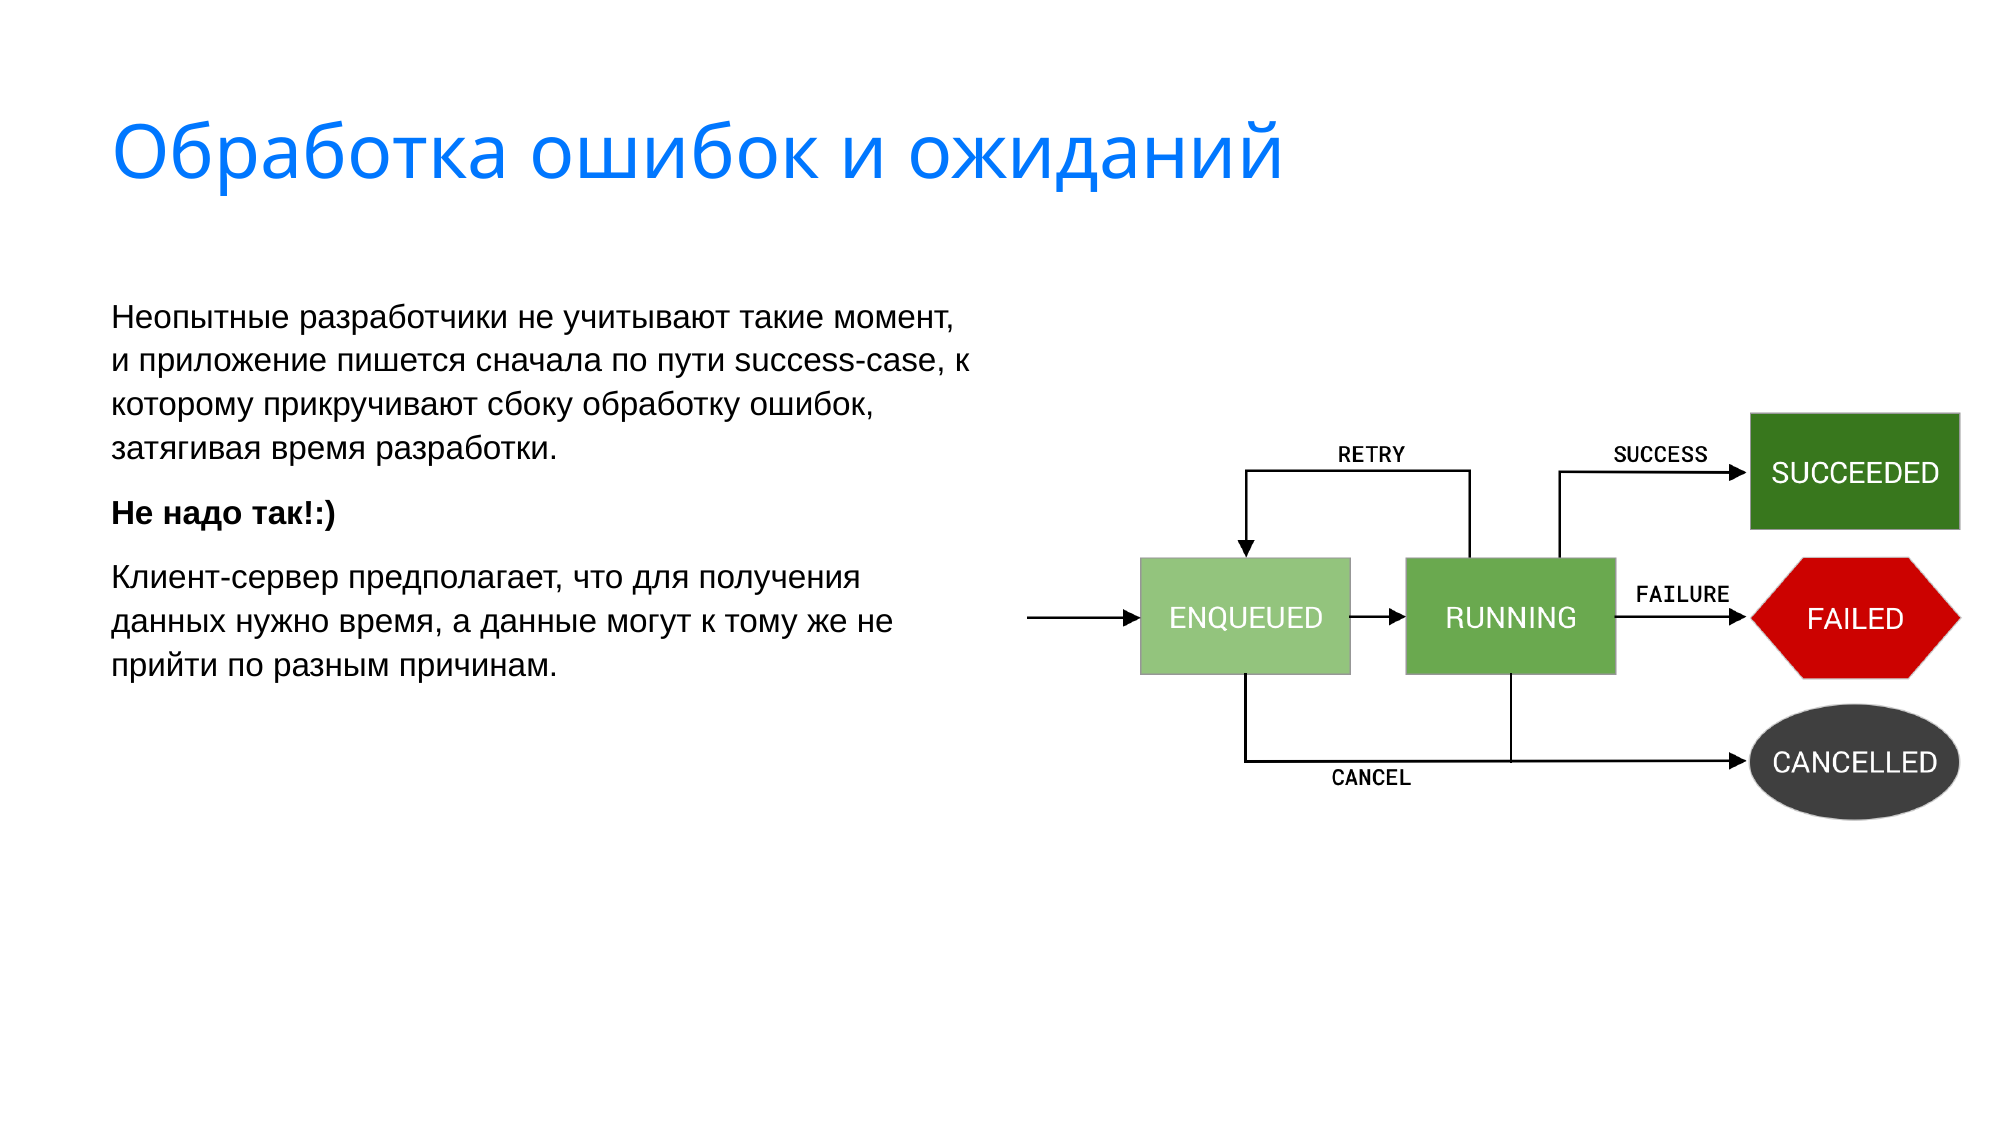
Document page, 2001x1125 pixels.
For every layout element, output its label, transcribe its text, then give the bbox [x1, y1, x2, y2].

picture [1007, 392, 1977, 841]
title Обработка ошибок и ожиданий [111, 113, 1892, 220]
list Неопытные разработчики не учитывают такие момент, и приложение пишется сначала по пути success-case, к которому прикручивают сбоку обработку ошибок, затягивая время разработки. Не надо так!:) Клиент-сервер предполагает, что для получения данных нужно время, а данные могут к тому же не прийти по разным причинам. [111, 290, 982, 1018]
